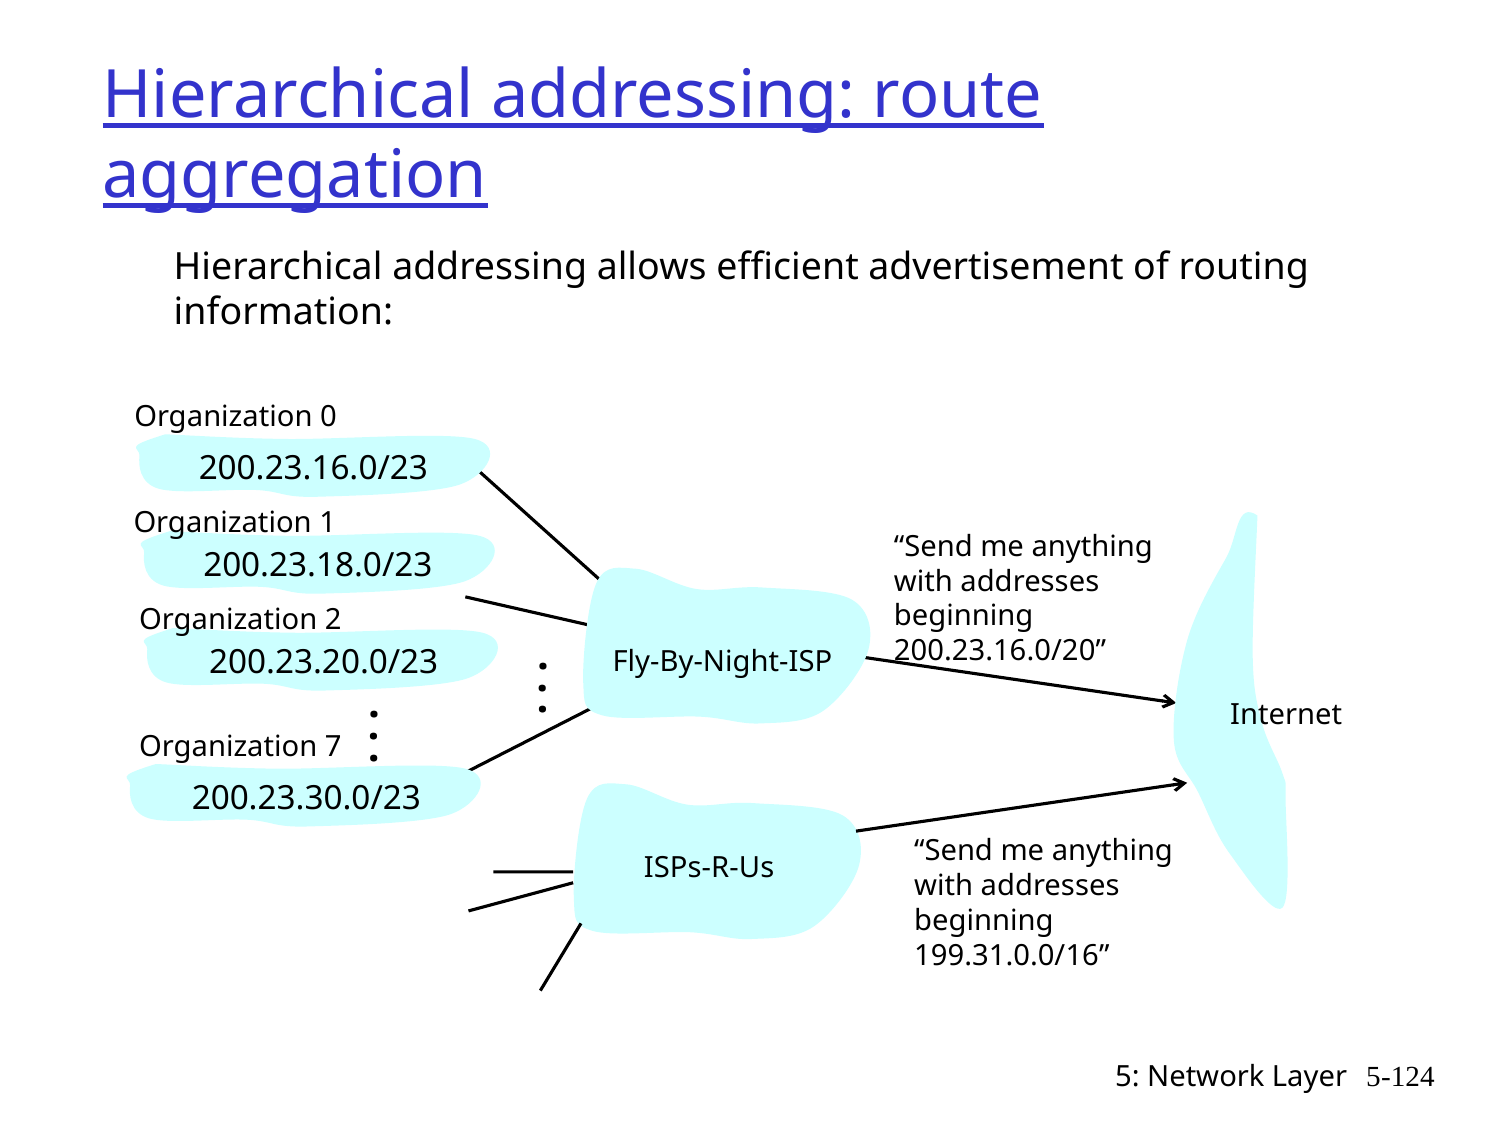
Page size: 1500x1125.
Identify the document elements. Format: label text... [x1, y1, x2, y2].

text_box Hierarchical addressing allows efficient advertisement of routing information: [158, 234, 1335, 340]
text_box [110, 389, 1362, 991]
title Hierarchical addressing: route aggregation [87, 37, 1452, 225]
footer 5: Network Layer [887, 1049, 1338, 1125]
slide_number 5-124 [1338, 1049, 1451, 1125]
